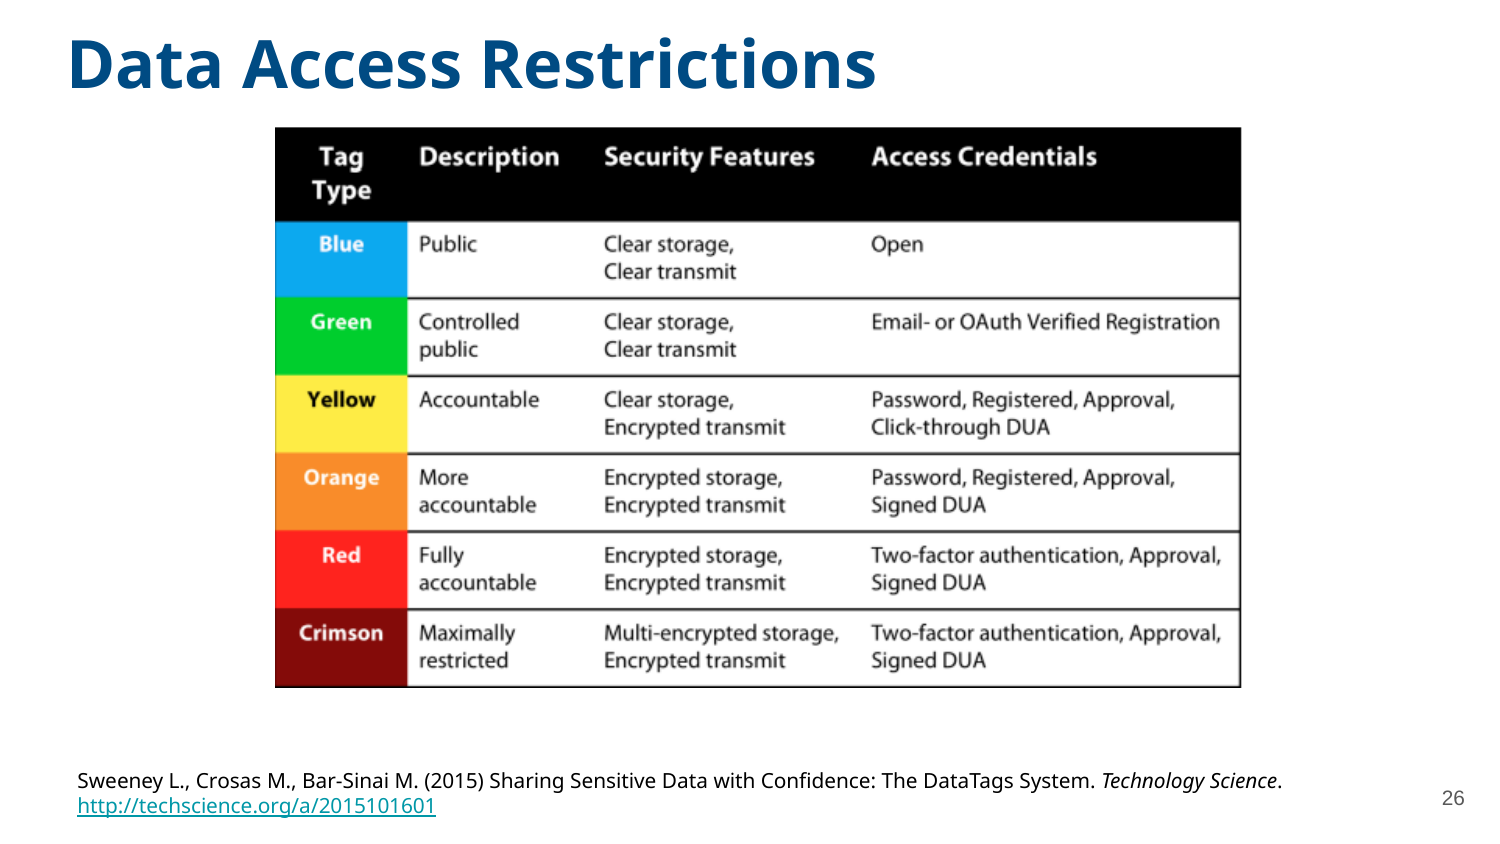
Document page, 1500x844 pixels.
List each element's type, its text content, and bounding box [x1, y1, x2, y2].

picture [320, 234, 363, 252]
picture [274, 126, 1244, 688]
text_box Data Access Restrictions [51, 15, 1449, 110]
slide_number ‹#› [1389, 764, 1480, 830]
text_box Sweeney L., Crosas M., Bar-Sinai M. (2015) Sharing Sensitive Data with Confidence: The DataTags System. Technology Science. http://techscience.org/a/2015101601 [62, 752, 1500, 844]
